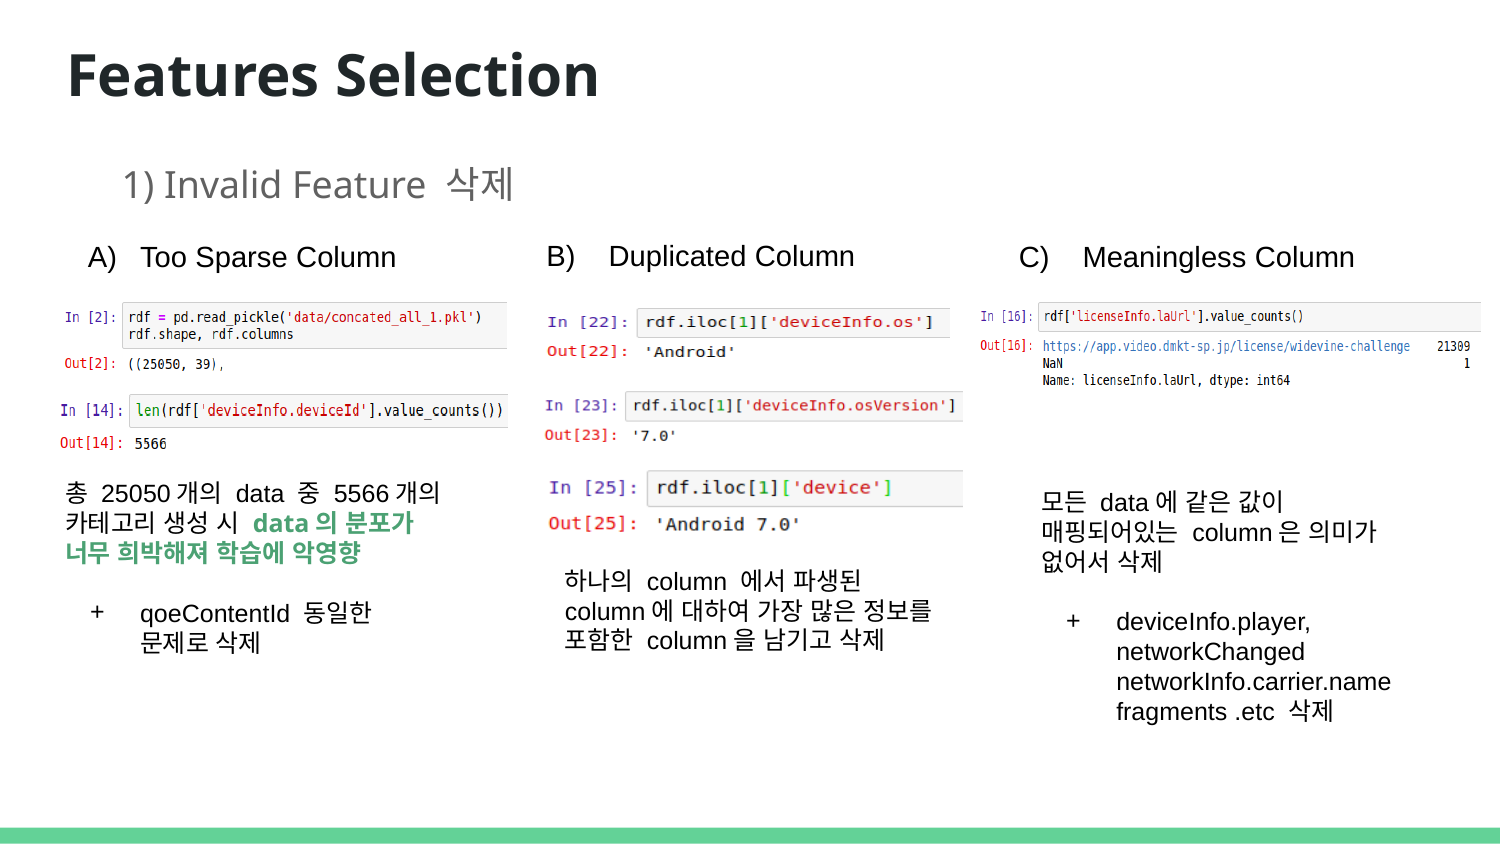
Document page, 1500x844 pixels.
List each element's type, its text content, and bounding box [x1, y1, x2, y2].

text_box C) Meaningless Column [1003, 402, 1447, 763]
text_box Too Sparse Column [49, 222, 493, 388]
picture [542, 458, 963, 538]
text_box Too Sparse Column [49, 468, 493, 763]
list 1) Invalid Feature 삭제 [31, 139, 1471, 809]
text_box 모든 data에 같은 값이 매핑되어있는 column은 의미가 없어서 삭제 deviceInfo.player, networkChanged networkInfo.carrier.name fragments .etc 삭제 [1026, 471, 1439, 734]
text_box 하나의 column 에서 파생된 column에 대하여 가장 많은 정보를 포함한 column을 남기고 삭제 [549, 549, 963, 675]
text_box B) Duplicated Column [531, 222, 974, 763]
picture [62, 299, 507, 375]
picture [537, 380, 963, 451]
text_box C) Meaningless Column [1003, 222, 1447, 298]
picture [973, 299, 1481, 394]
title Features Selection [51, 23, 1449, 117]
text_box 총 25050개의 data 중 5566개의 카테고리 생성 시 data의 분포가 너무 희박해져 학습에 악영향 qoeContentId 동일한 문제로 삭제 [50, 469, 463, 725]
picture [536, 299, 951, 363]
picture [52, 386, 509, 462]
